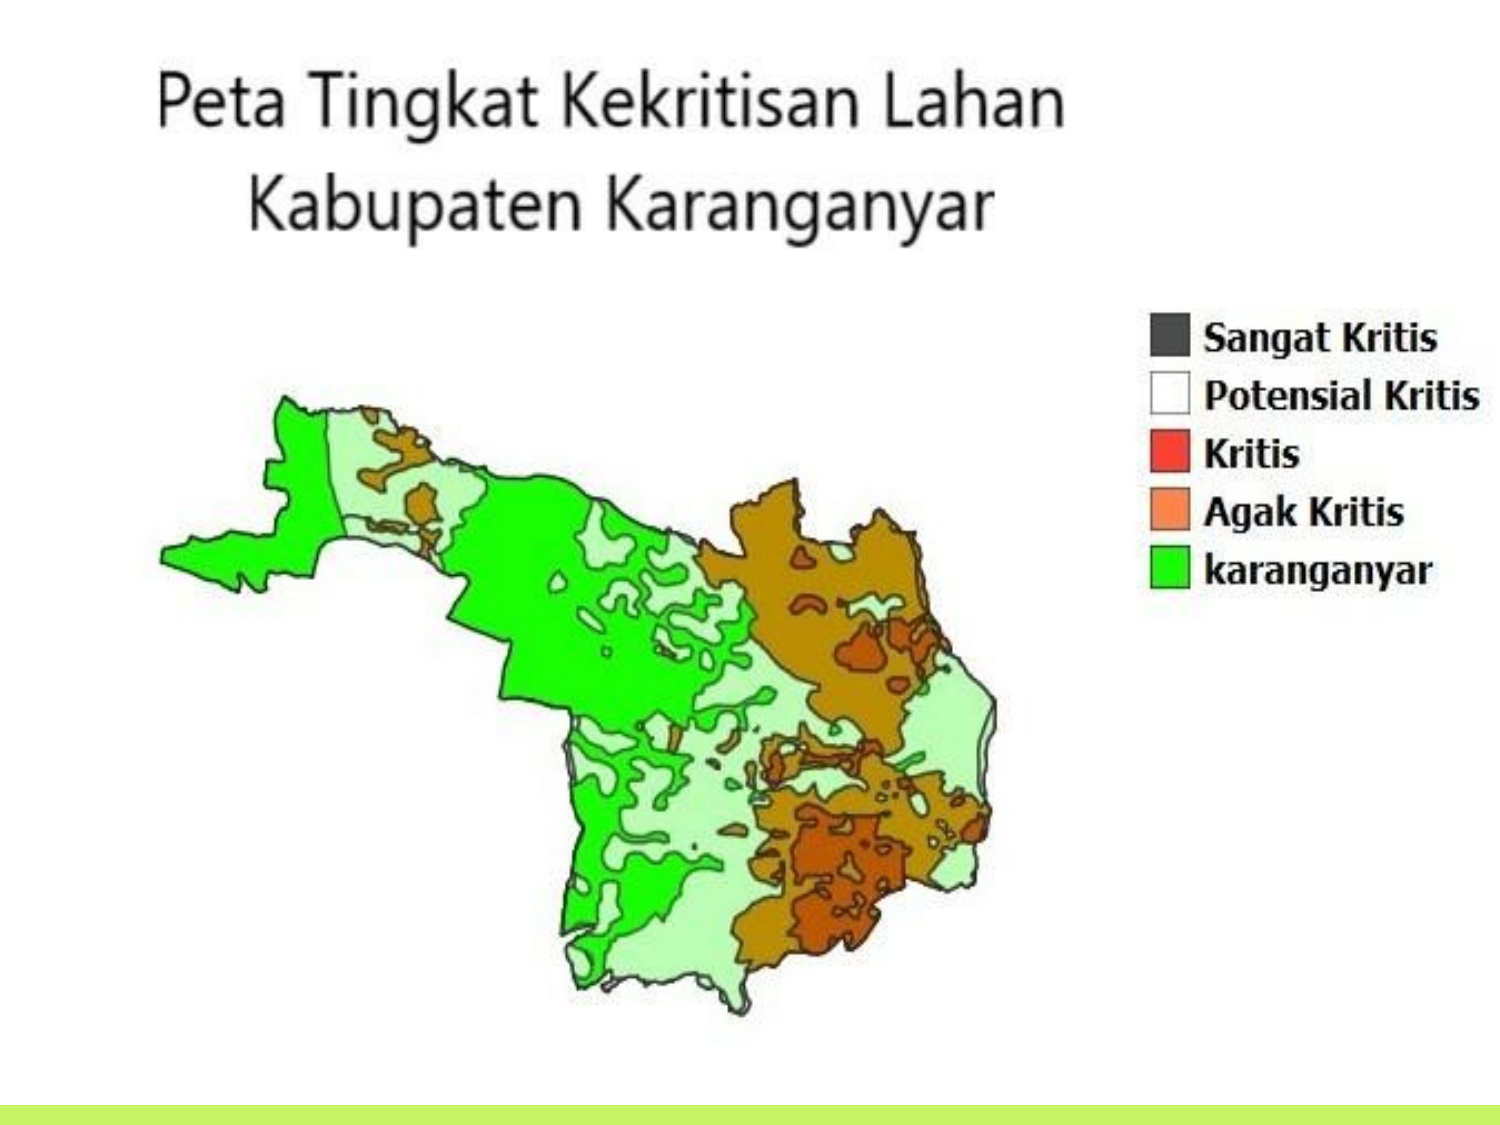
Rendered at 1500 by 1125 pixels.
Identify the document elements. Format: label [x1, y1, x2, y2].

text_box [0, 0, 1500, 1105]
